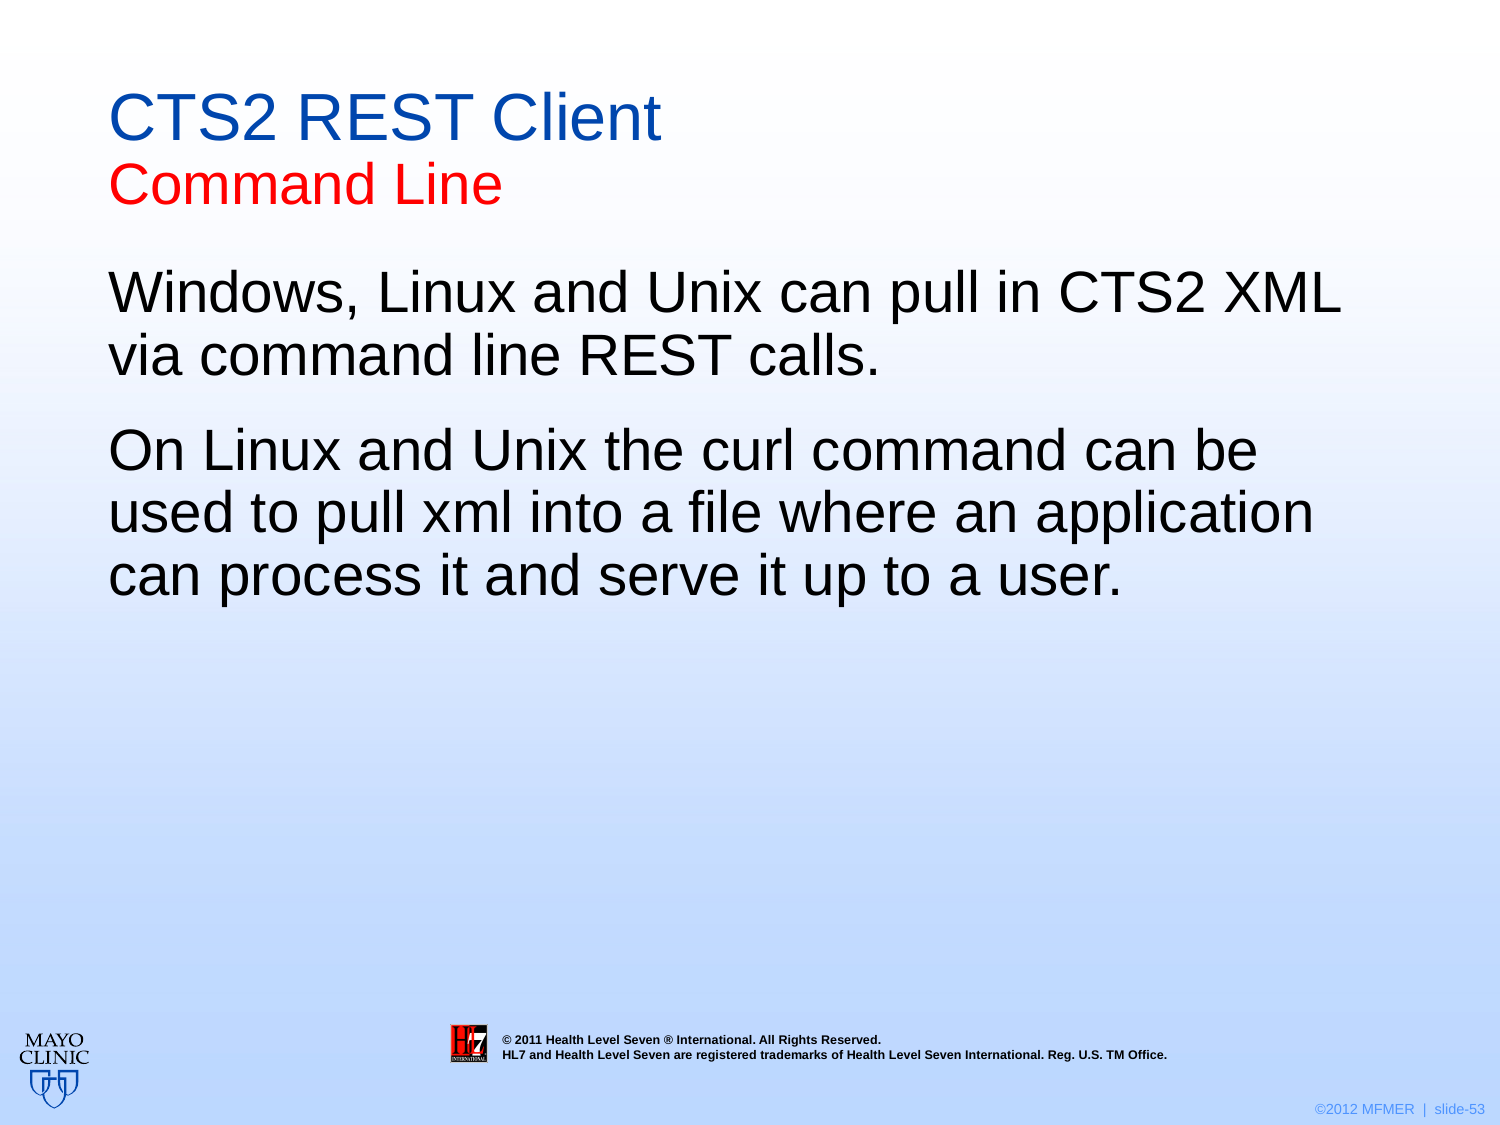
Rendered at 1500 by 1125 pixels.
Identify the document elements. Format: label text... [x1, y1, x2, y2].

title CTS2 REST Client Command Line [108, 0, 1392, 224]
picture [0, 0, 1500, 1125]
list Windows, Linux and Unix can pull in CTS2 XML via command line REST calls. On Linux and Unix the curl command can be used to pull xml into a file where an application can process it and serve it up to a user. [108, 224, 1392, 1013]
